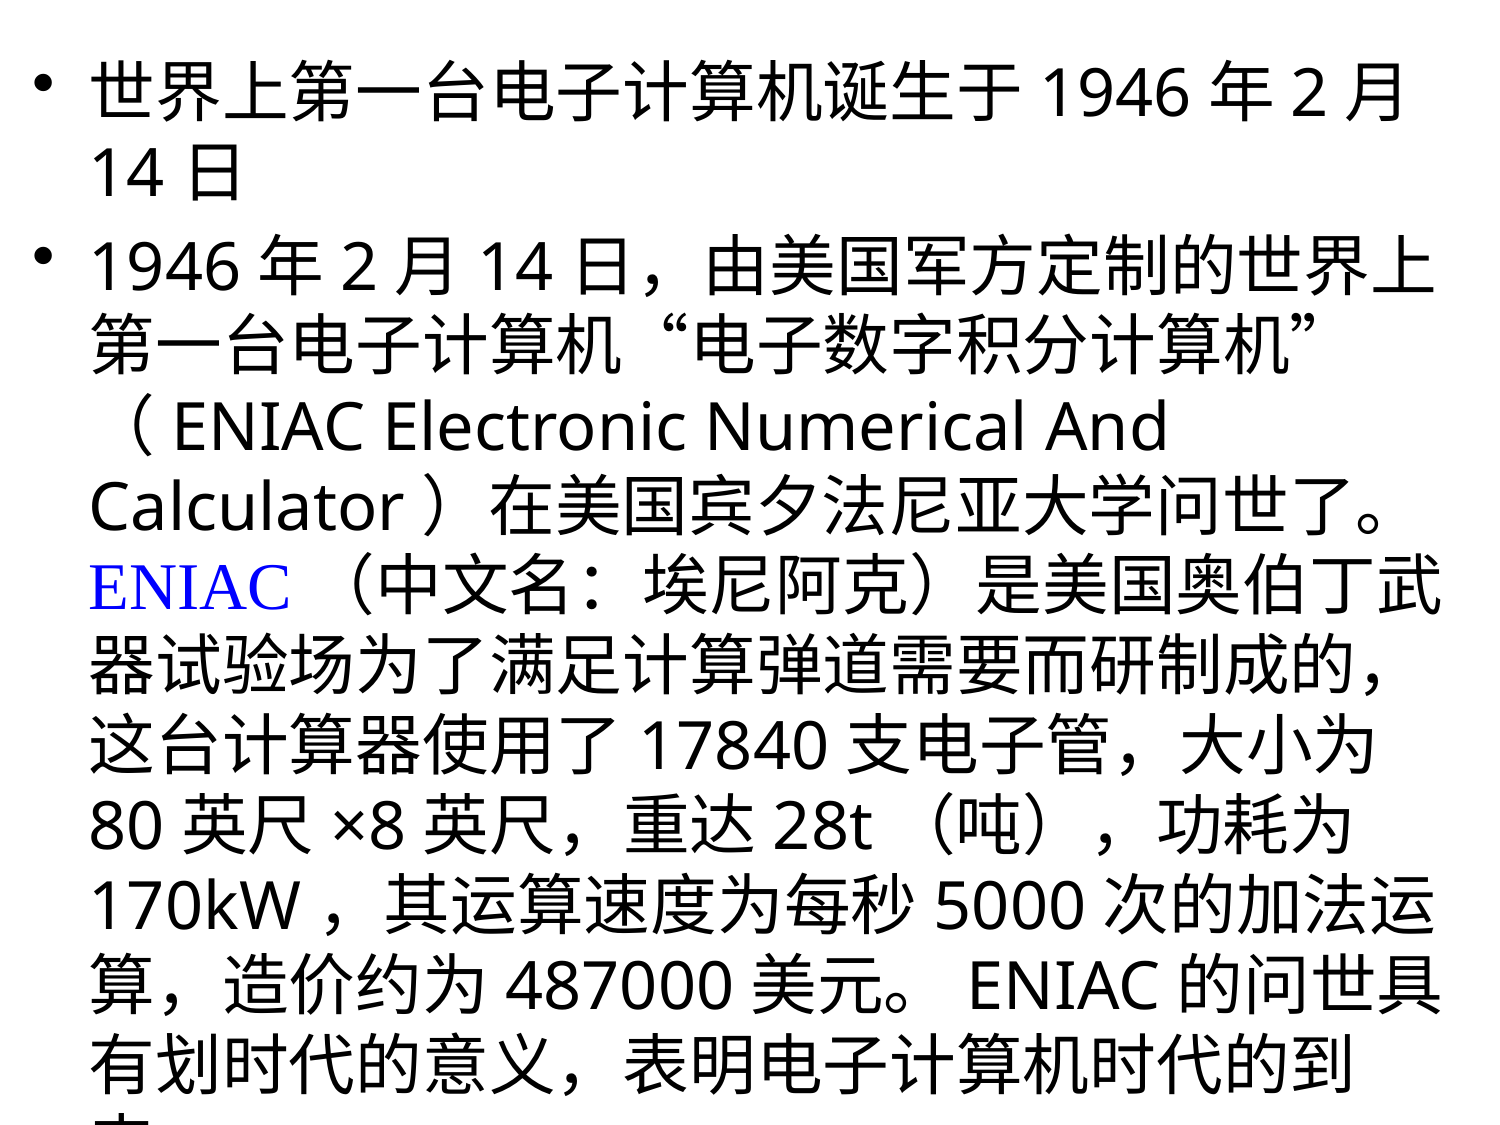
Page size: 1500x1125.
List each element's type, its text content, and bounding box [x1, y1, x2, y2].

list 世界上第一台电子计算机诞生于1946年2月14日 1946年2月14日，由美国军方定制的世界上第一台电子计算机“电子数字积分计算机”（ENIAC Electronic Numerical And Calculator）在美国宾夕法尼亚大学问世了。ENIAC（中文名：埃尼阿克）是美国奥伯丁武器试验场为了满足计算弹道需要而研制成的，这台计算器使用了17840支电子管，大小为80英尺×8英尺，重达28t（吨），功耗为170kW，其运算速度为每秒5000次的加法运算，造价约为487000美元。ENIAC的问世具有划时代的意义，表明电子计算机时代的到来。 [17, 42, 1471, 786]
